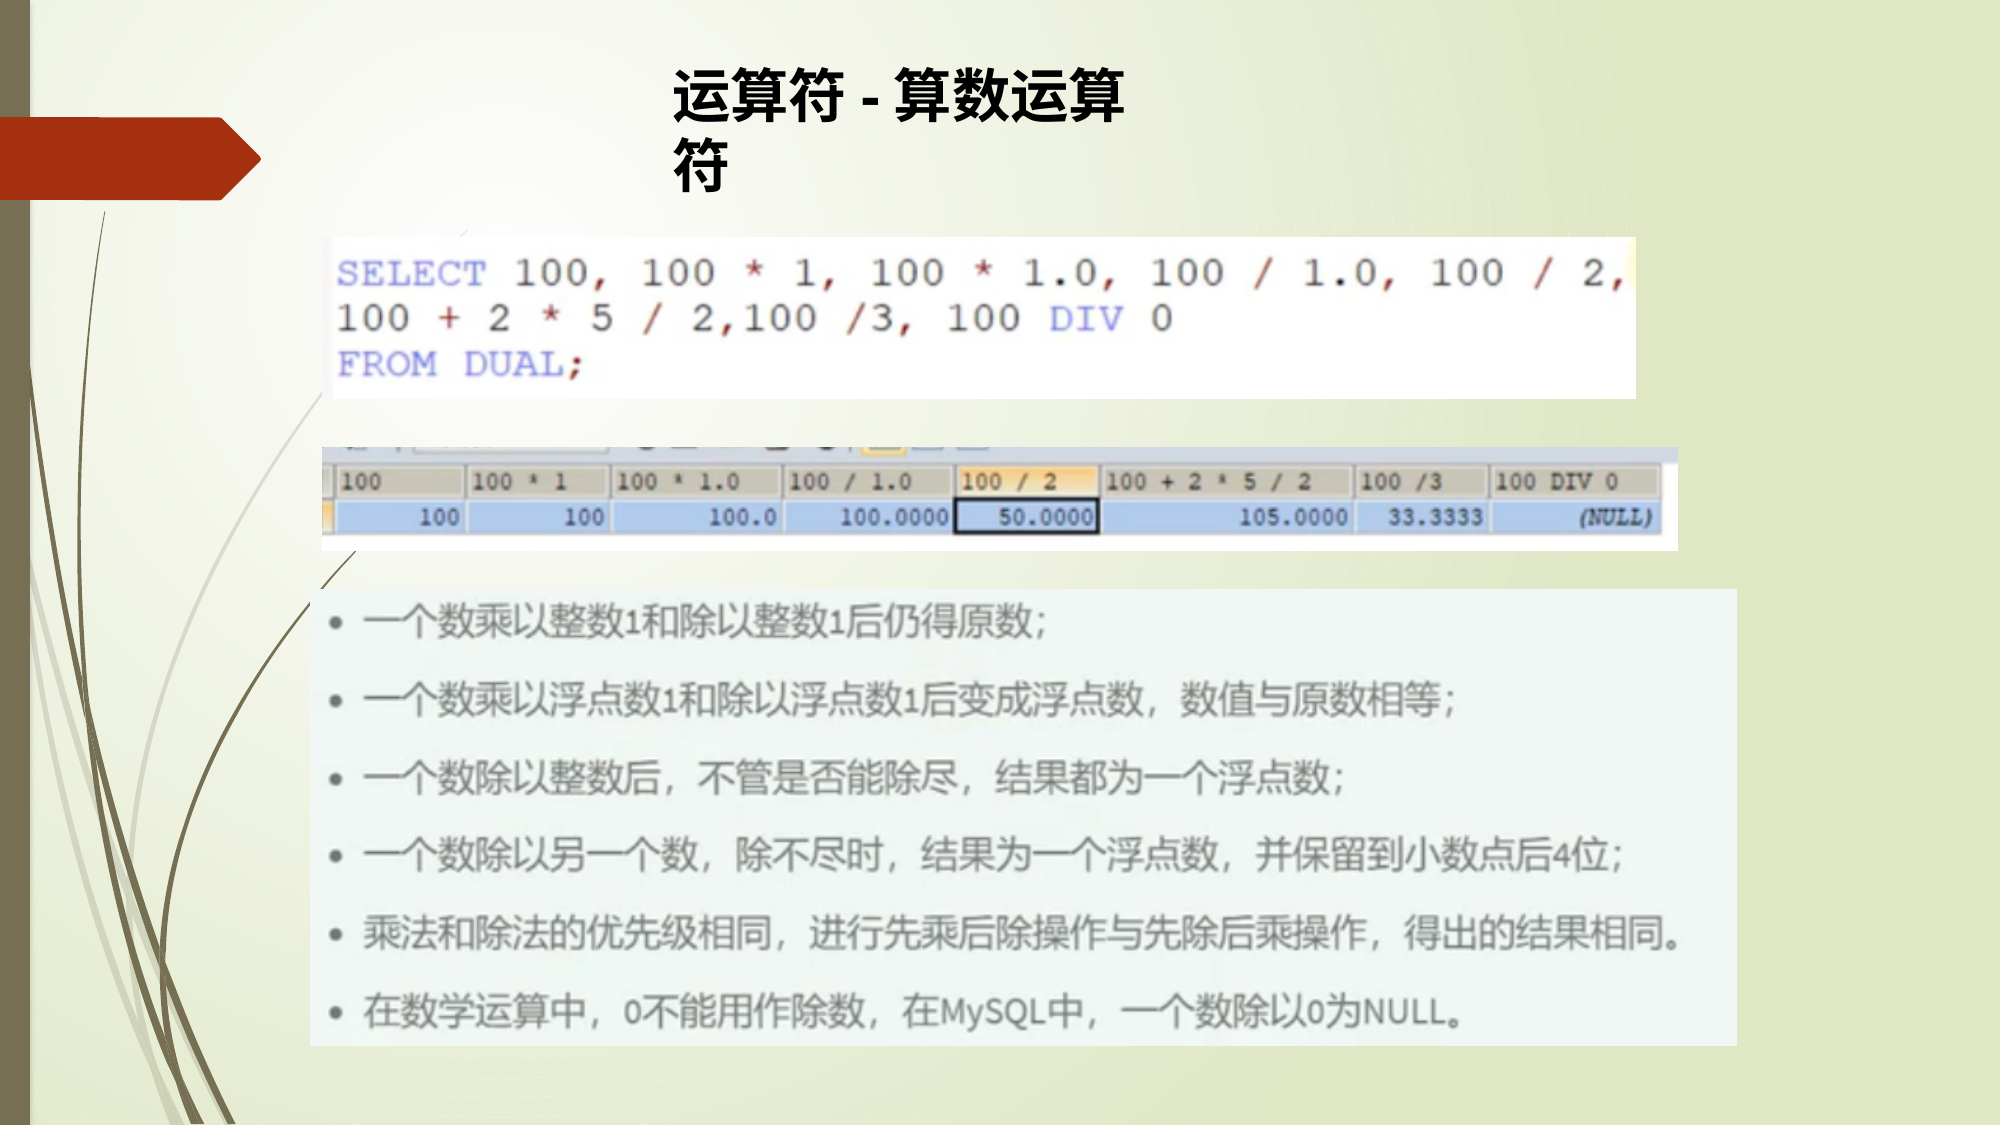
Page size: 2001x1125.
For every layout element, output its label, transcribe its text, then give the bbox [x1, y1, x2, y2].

picture [310, 589, 1738, 1046]
picture [322, 237, 1636, 400]
picture [322, 447, 1678, 552]
text_box 运算符-算数运算符 [657, 51, 1199, 207]
